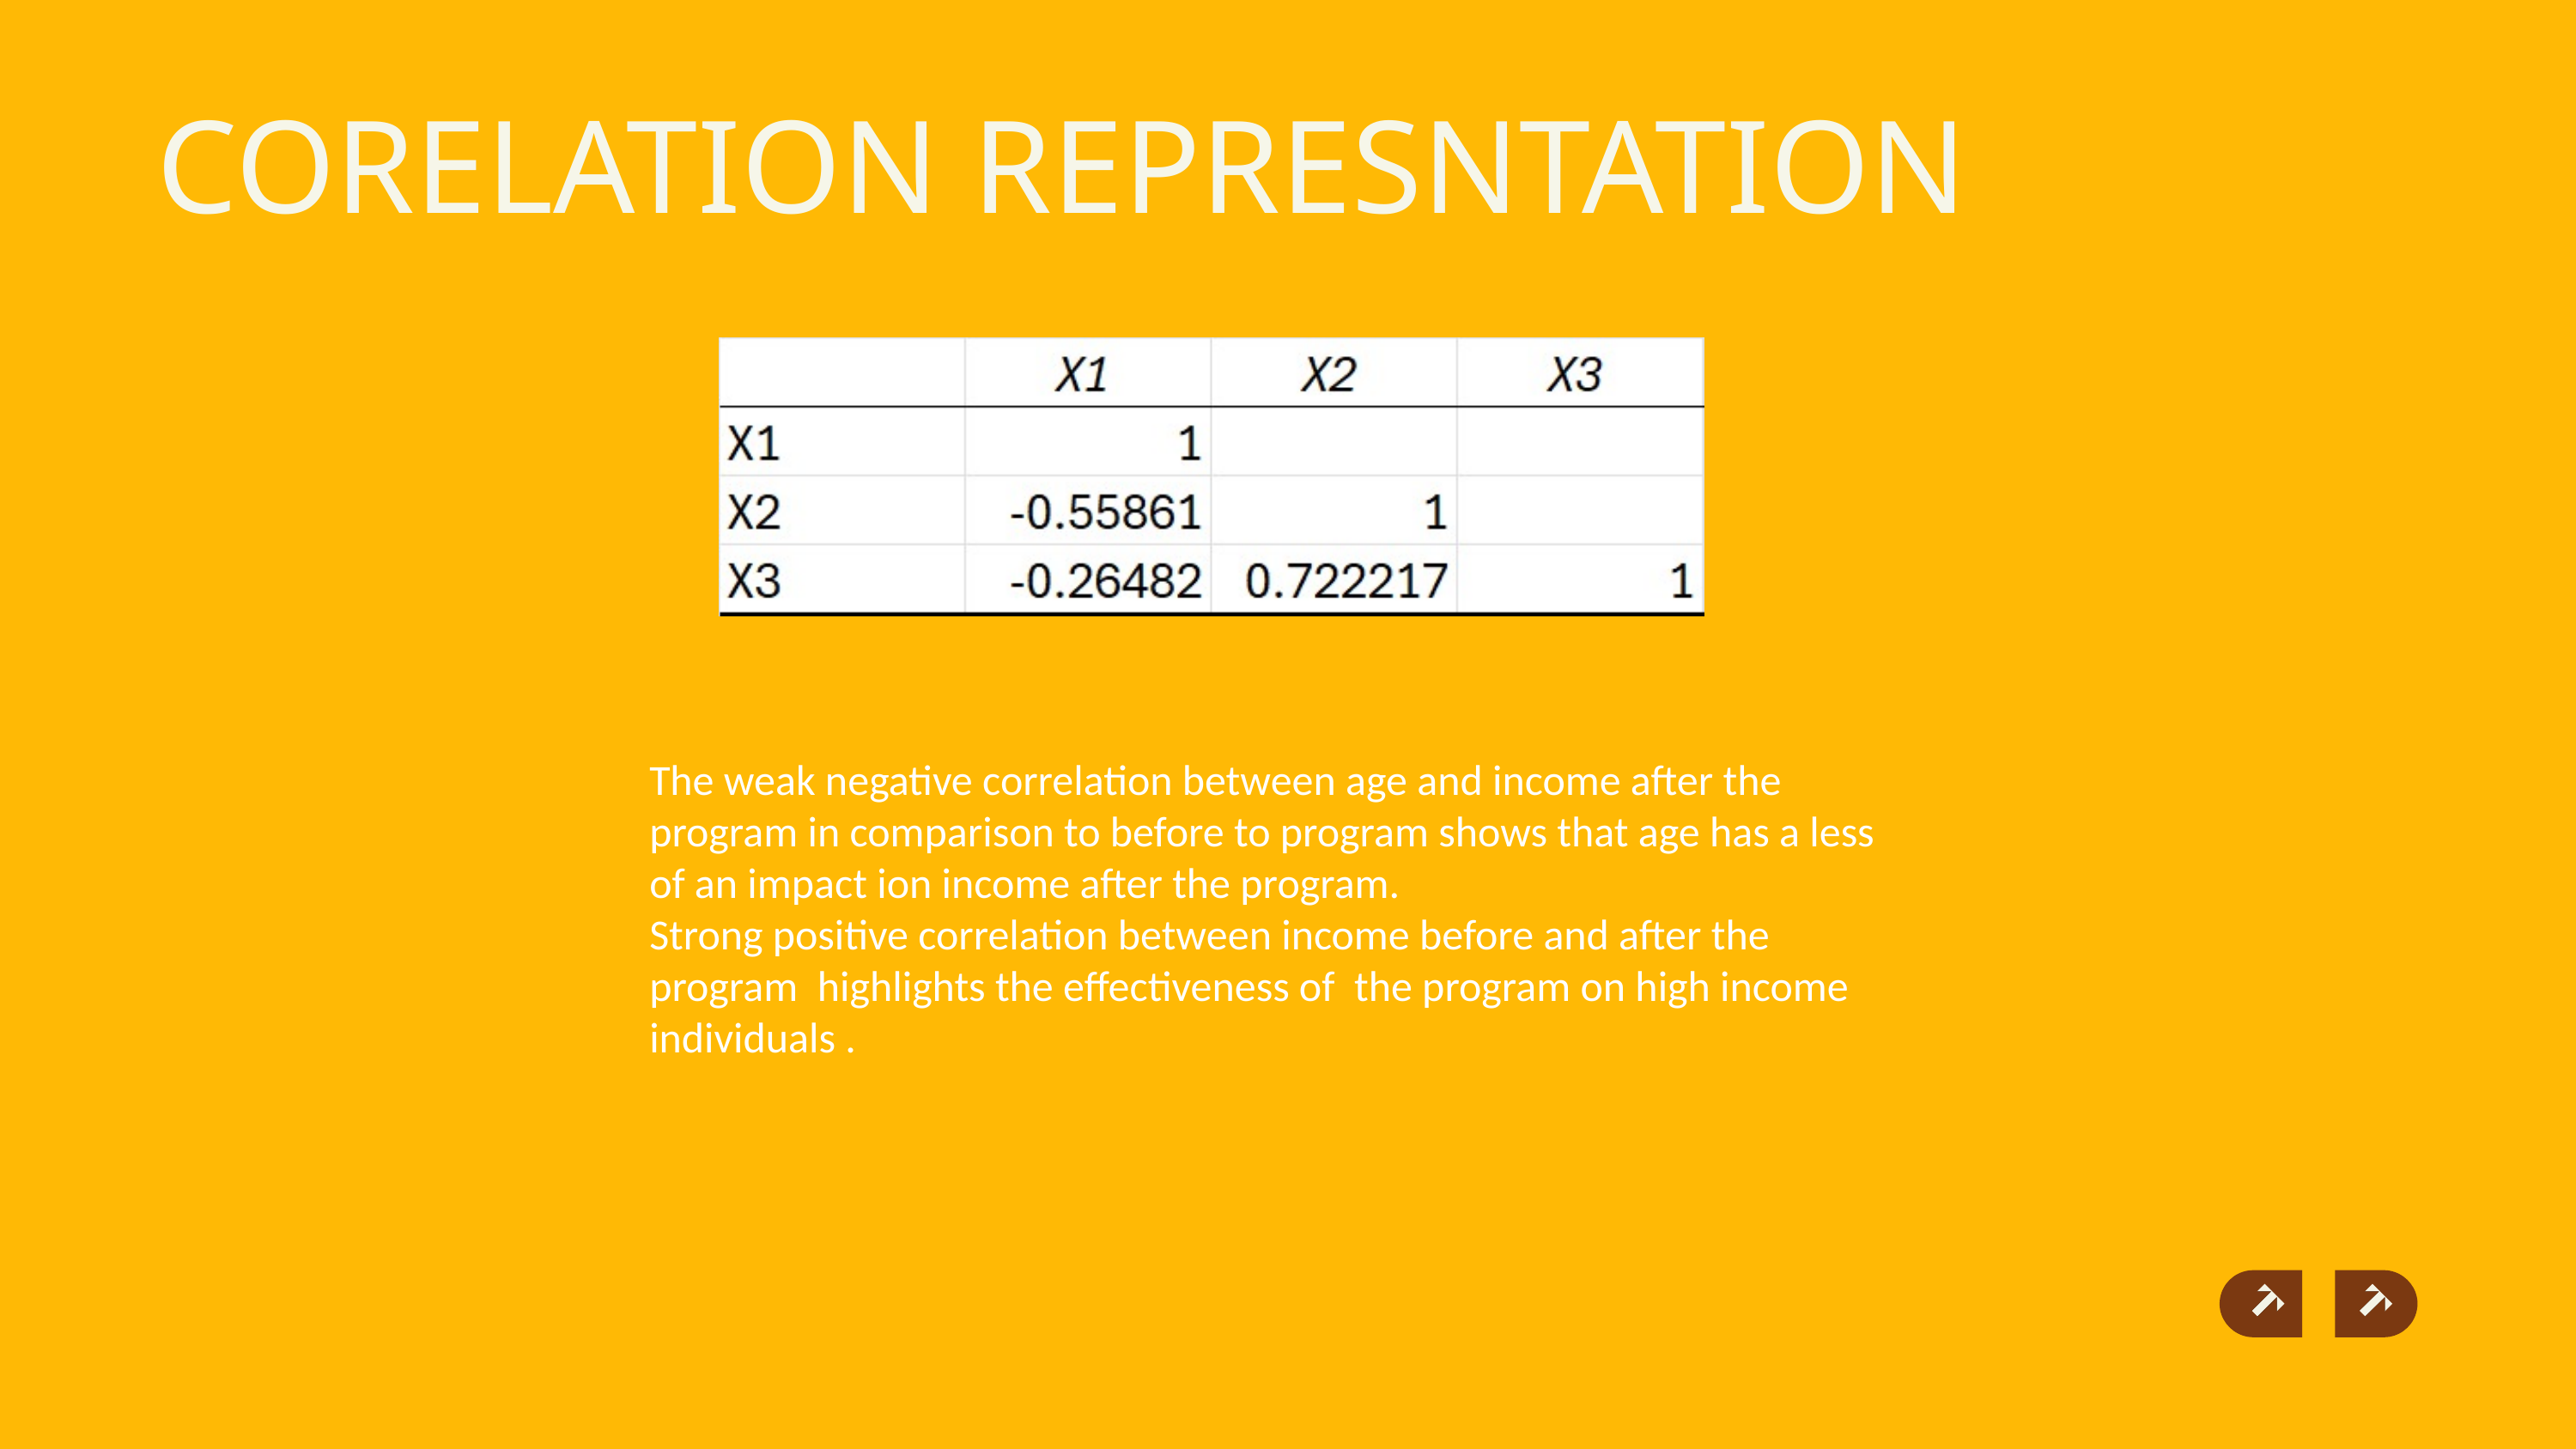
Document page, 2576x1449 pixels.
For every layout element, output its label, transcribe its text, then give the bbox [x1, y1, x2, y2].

text_box CORELATION REPRESNTATION [156, 88, 2405, 239]
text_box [2342, 1262, 2410, 1345]
text_box The weak negative correlation between age and income after the program in comparison to before to program shows that age has a less of an impact ion income after the program. Strong positive correlation between income before and after the program highlights the effectiveness of the program on high income individuals . [636, 745, 1925, 1068]
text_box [2227, 1262, 2295, 1345]
picture [719, 336, 1705, 616]
